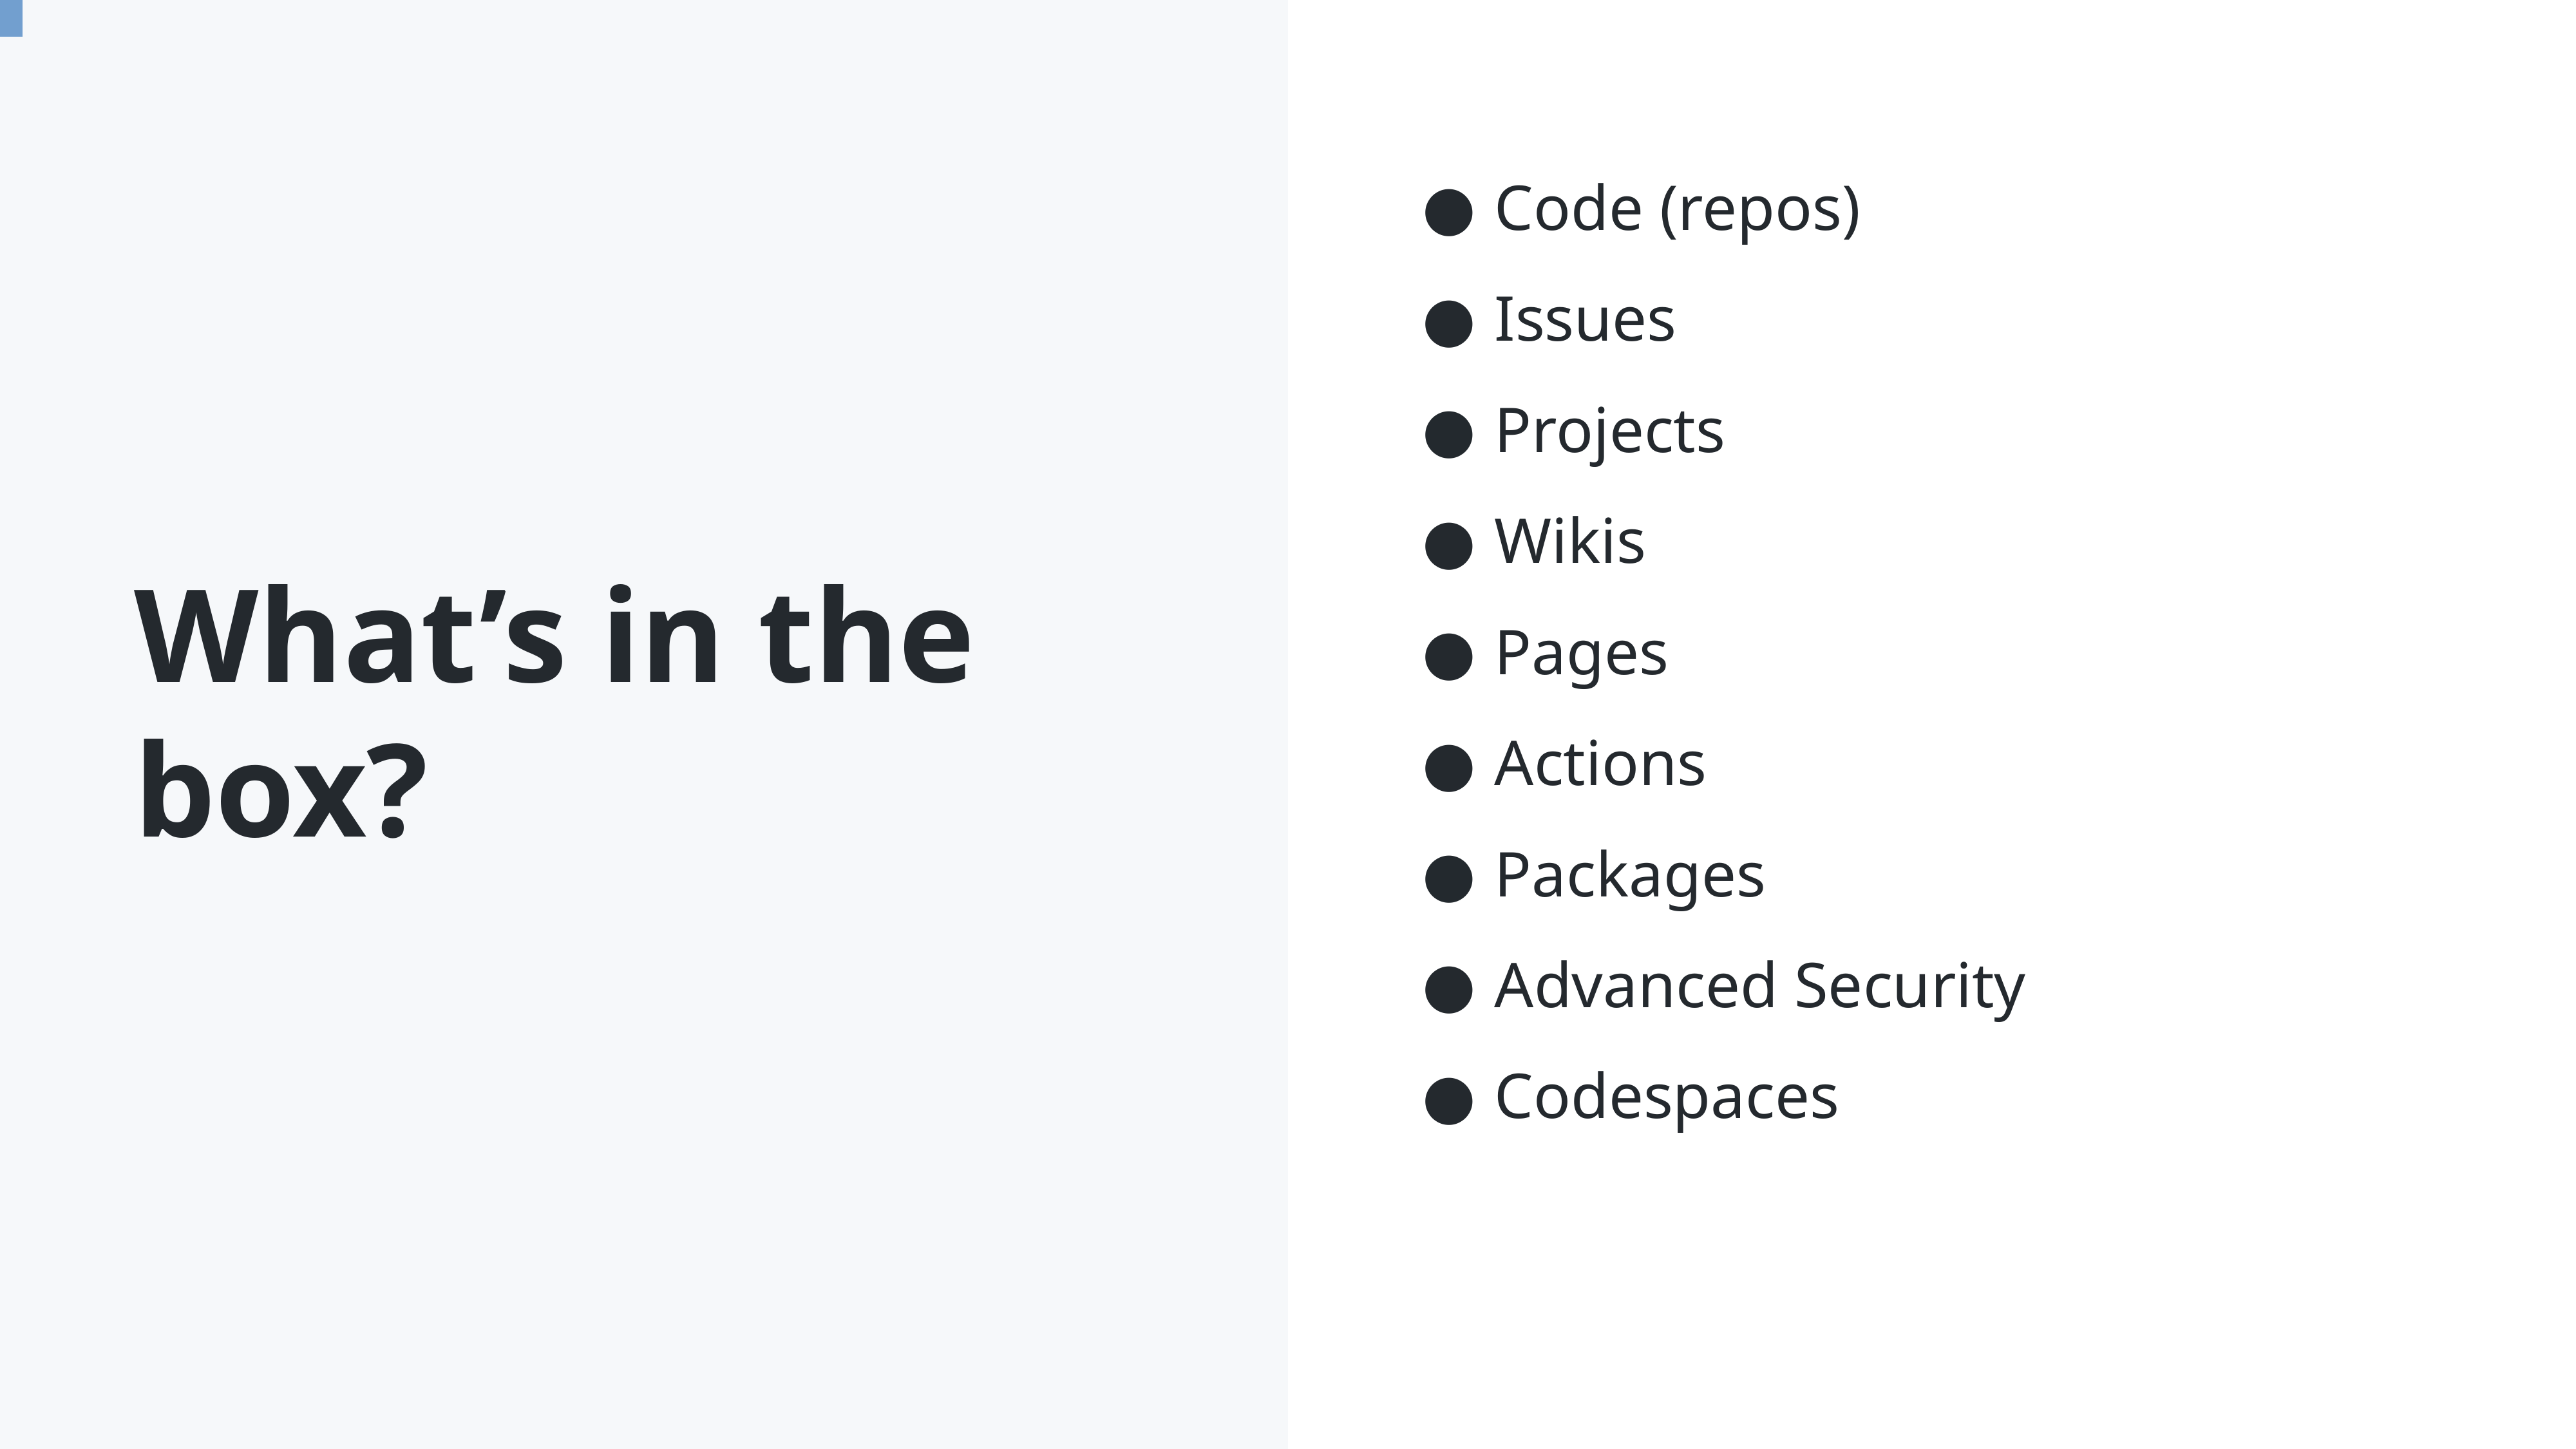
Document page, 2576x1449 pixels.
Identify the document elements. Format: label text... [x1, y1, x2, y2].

list Code (repos) Issues Projects Wikis Pages Actions Packages Advanced Security Codespaces [1416, 64, 2471, 1353]
title What’s in the box? [128, 64, 1209, 1353]
